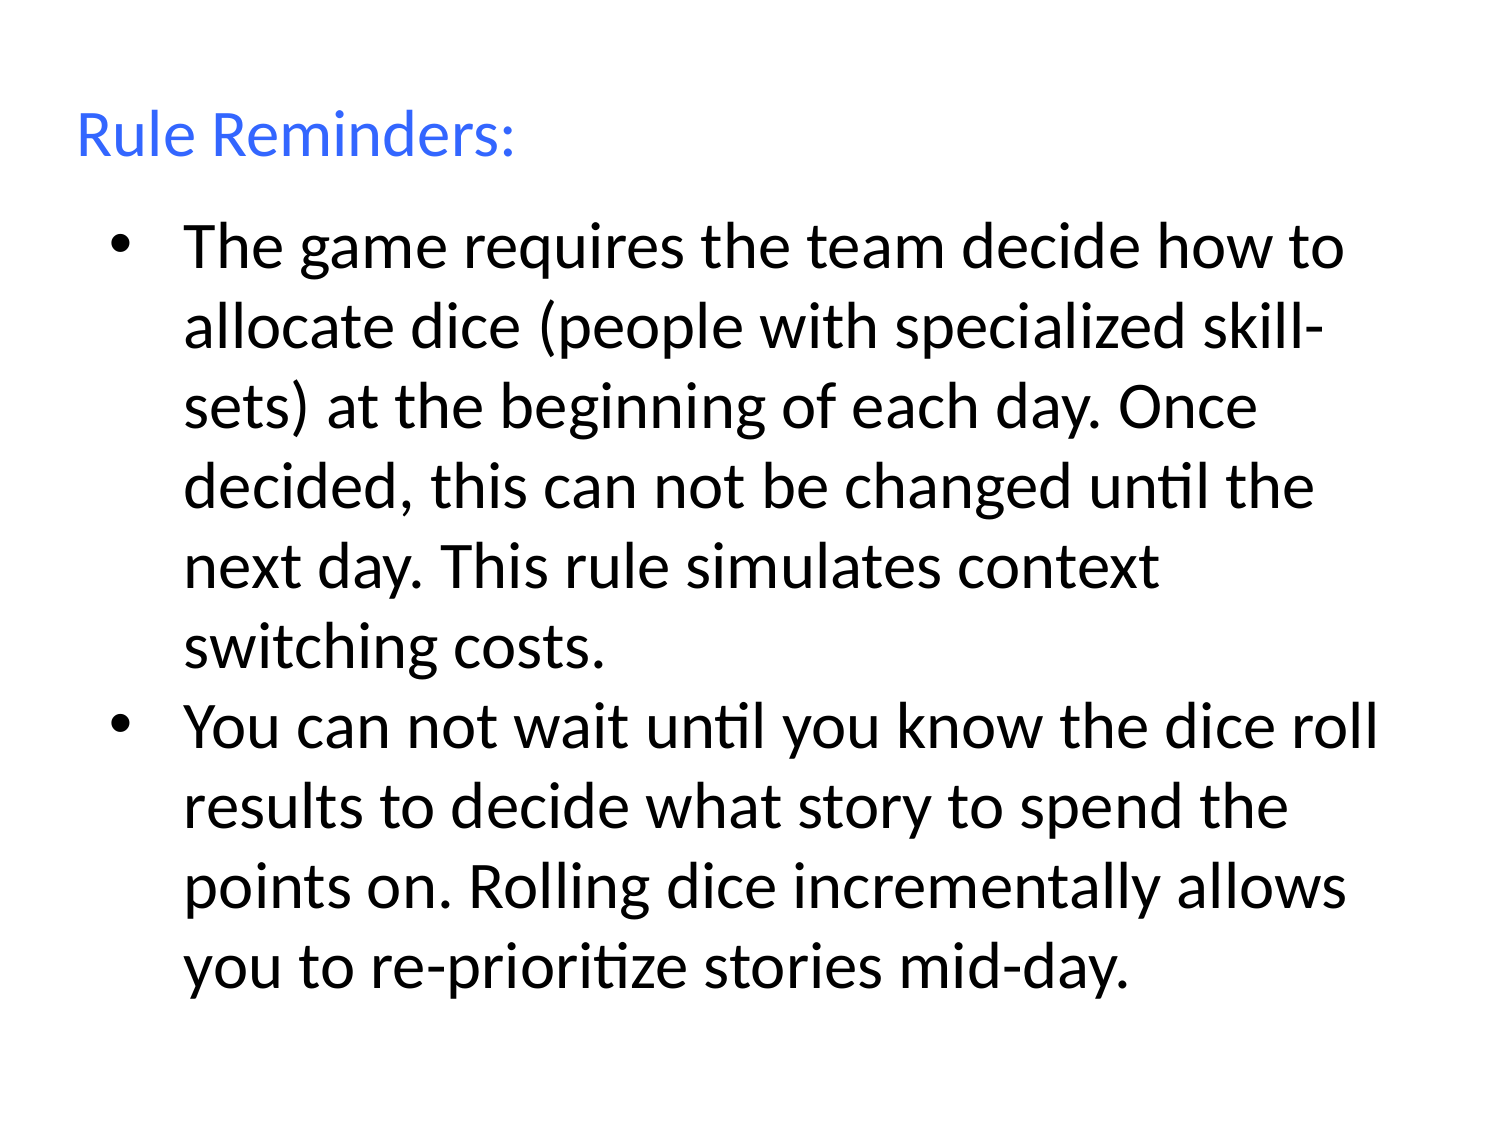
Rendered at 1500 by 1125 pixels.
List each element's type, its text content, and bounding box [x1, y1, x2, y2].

text_box The game requires the team decide how to allocate dice (people with specialized skill-sets) at the beginning of each day. Once decided, this can not be changed until the next day. This rule simulates context switching costs. You can not wait until you know the dice roll results to decide what story to spend the points on. Rolling dice incrementally allows you to re-prioritize stories mid-day. [94, 194, 1445, 1010]
text_box Rule Reminders: [61, 82, 533, 178]
